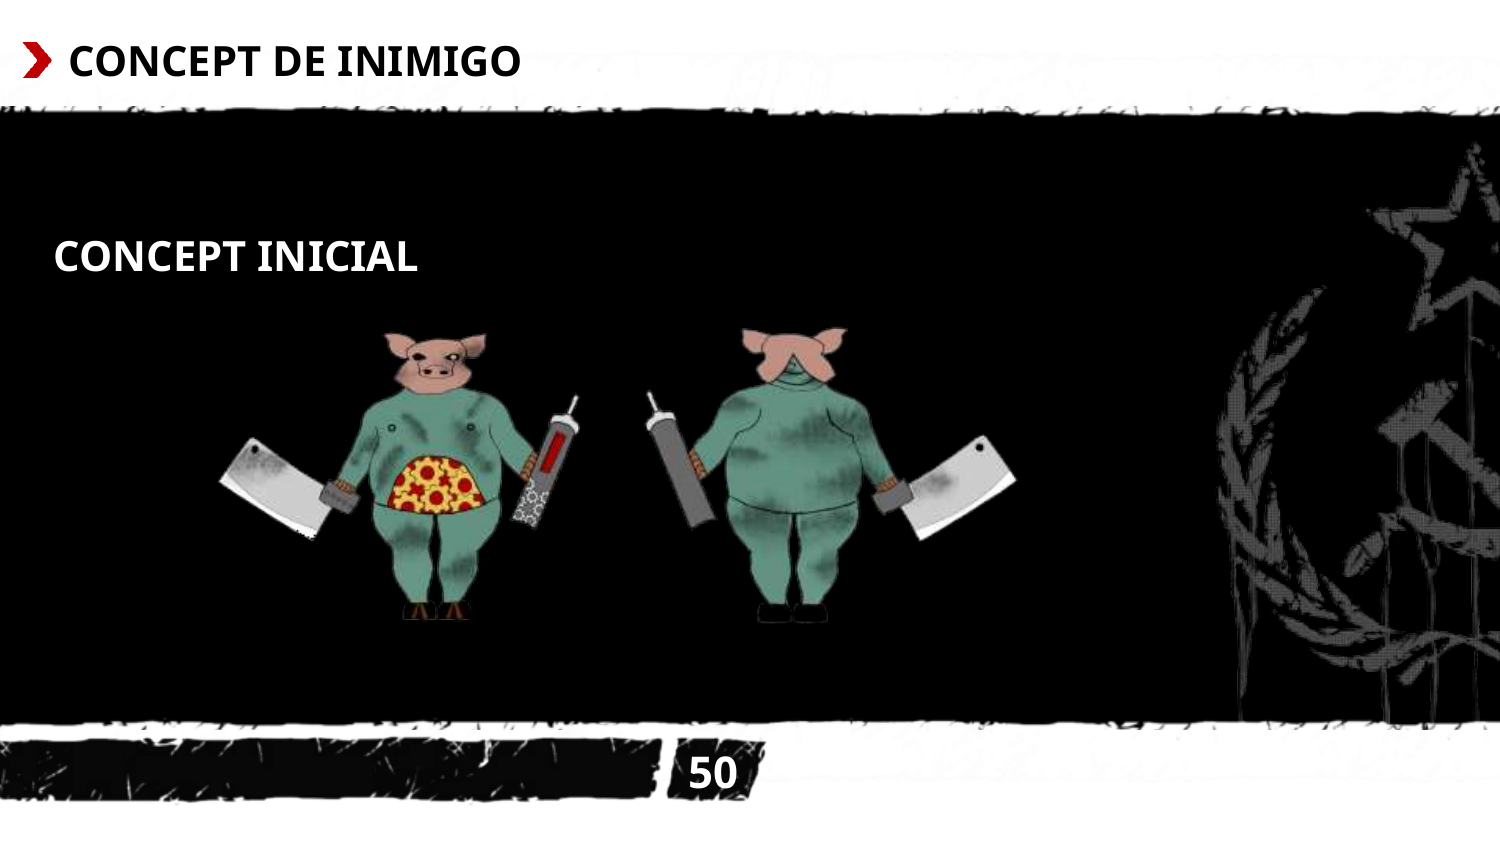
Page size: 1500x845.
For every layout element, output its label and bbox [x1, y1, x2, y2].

text_box [0, 0, 1500, 845]
text_box [0, 42, 807, 809]
text_box [91, 288, 1049, 631]
